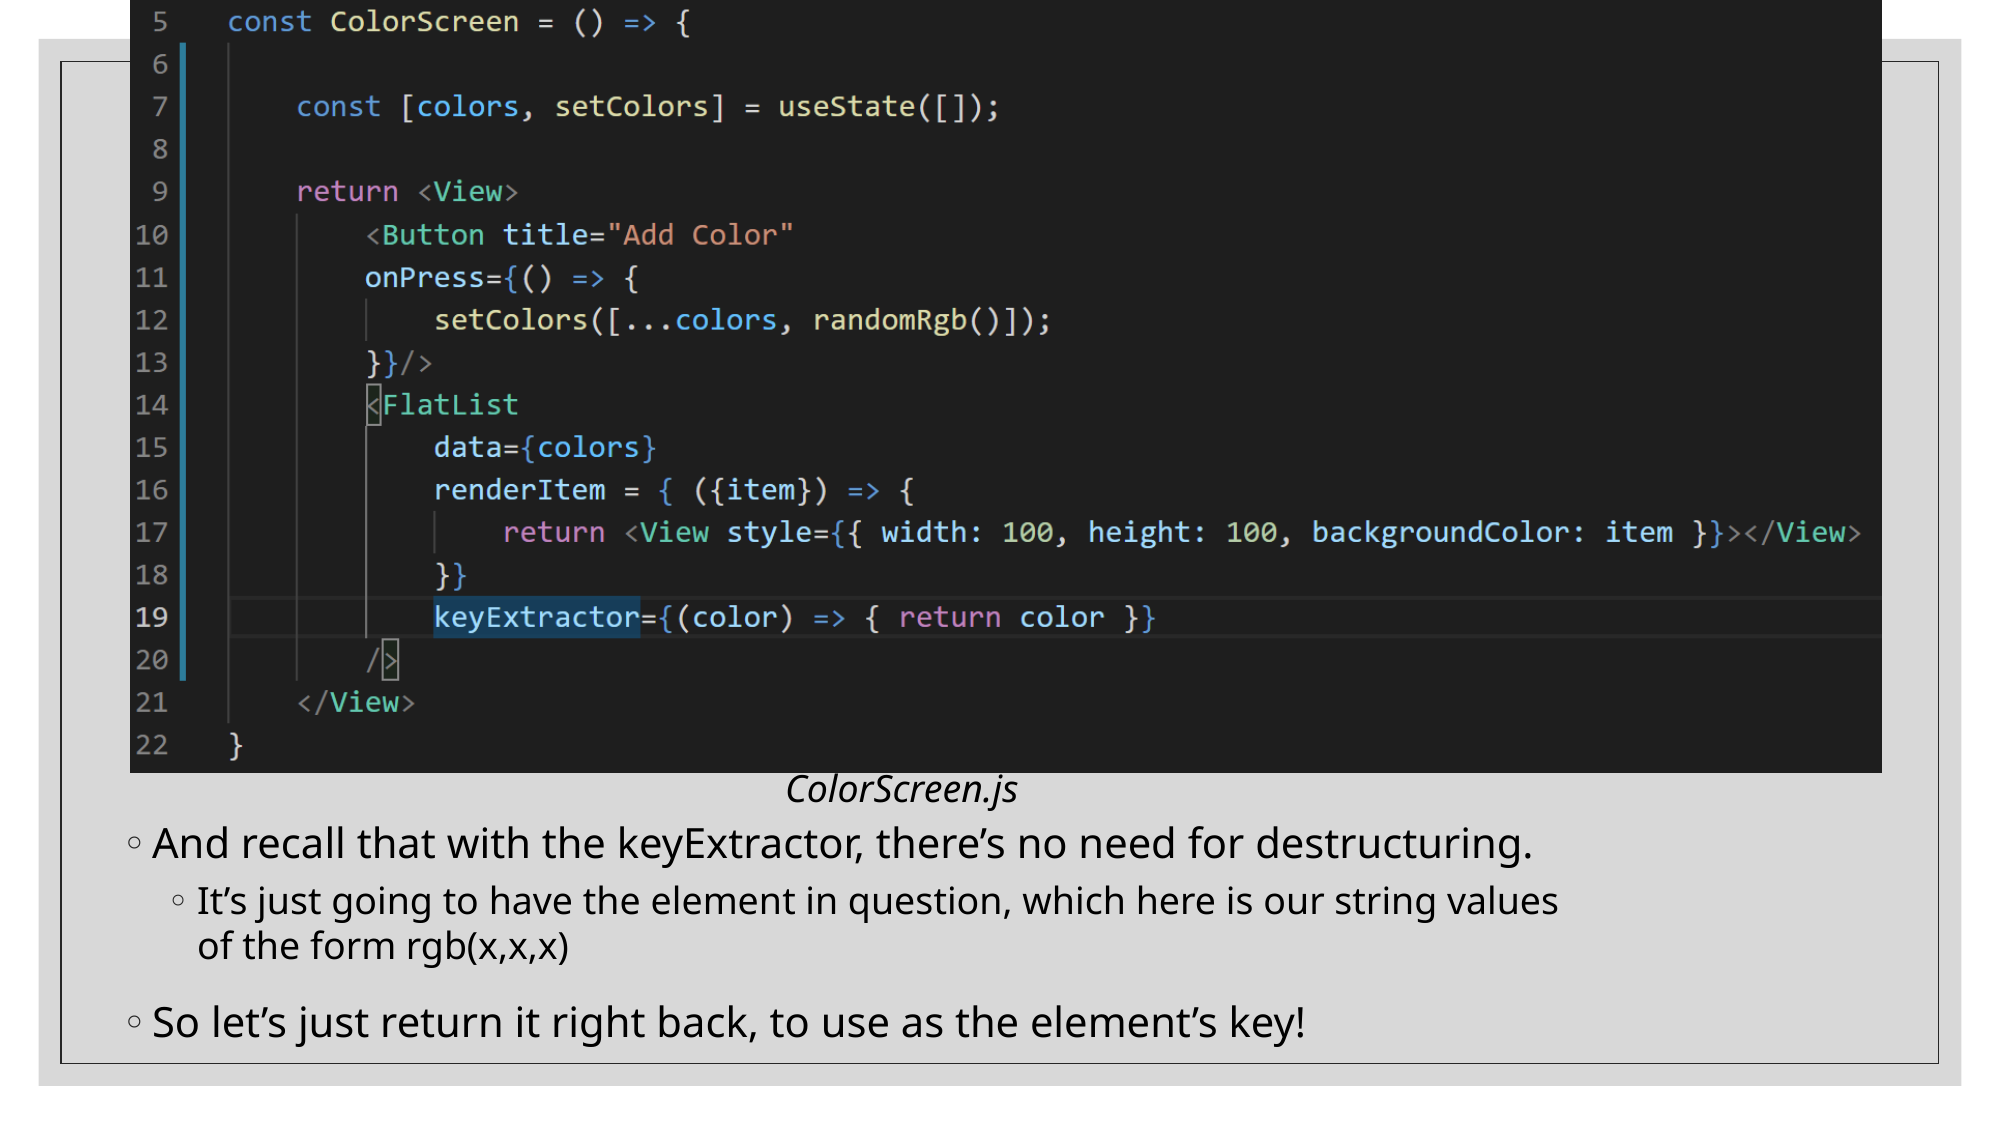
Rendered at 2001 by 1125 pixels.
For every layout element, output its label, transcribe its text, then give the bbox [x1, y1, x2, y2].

text_box ColorScreen.js [770, 782, 1242, 818]
list And recall that with the keyExtractor, there’s no need for destructuring. It’s just going to have the element in question, which here is our string values of the form rgb(x,x,x) So let’s just return it right back, to use as the element’s key! [107, 799, 1600, 1125]
picture [130, 0, 1882, 773]
